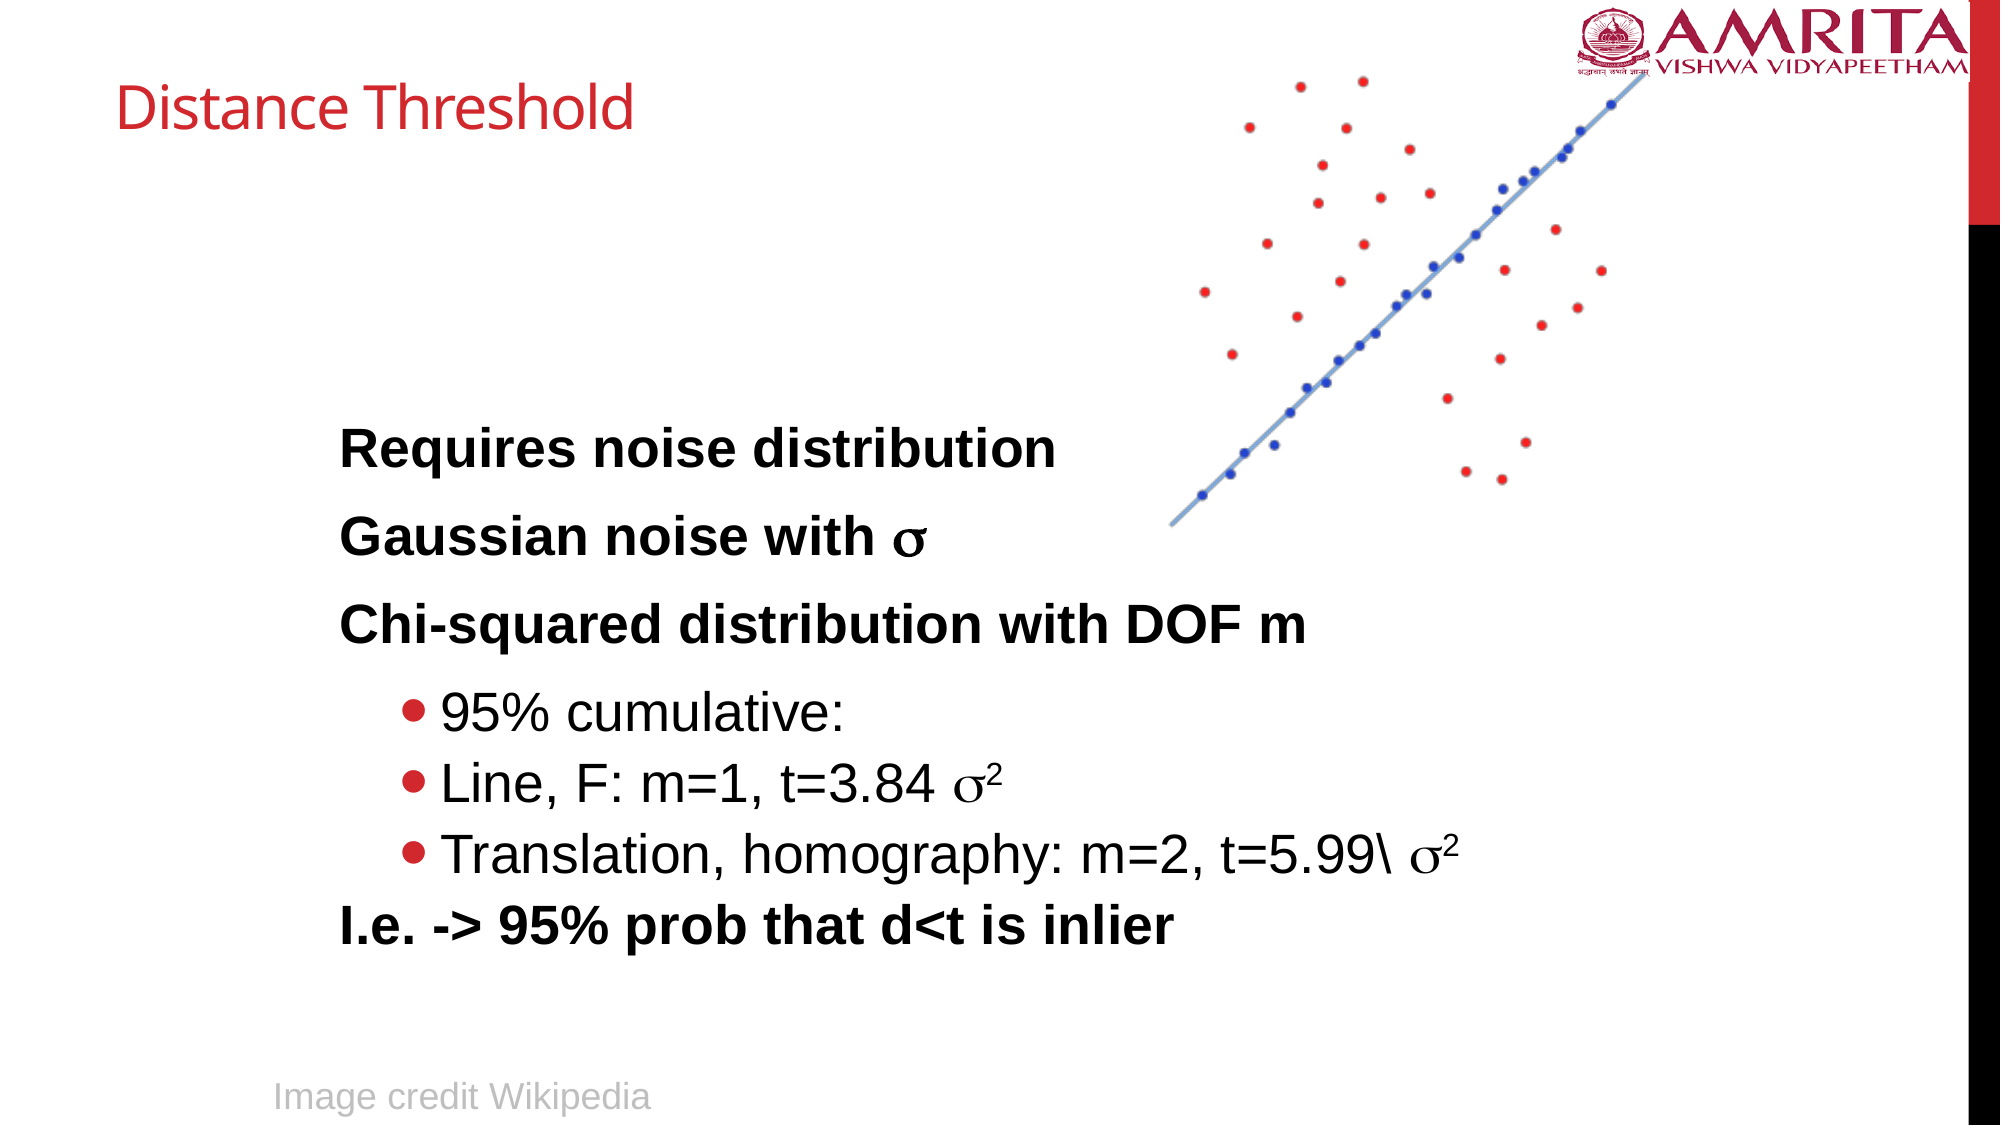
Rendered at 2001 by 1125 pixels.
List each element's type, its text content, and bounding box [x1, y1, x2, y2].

text_box Image credit Wikipedia [258, 1064, 667, 1125]
picture [1575, 2, 1970, 82]
title Distance Threshold [99, 25, 1898, 185]
list Requires noise distribution Gaussian noise with  Chi-squared distribution with DOF m 95% cumulative: Line, F: m=1, t=3.84 2 Translation, homography: m=2, t=5.99\ 2 I.e. -> 95% prob that d<t is inlier [324, 412, 1675, 1005]
picture [1153, 44, 1672, 563]
